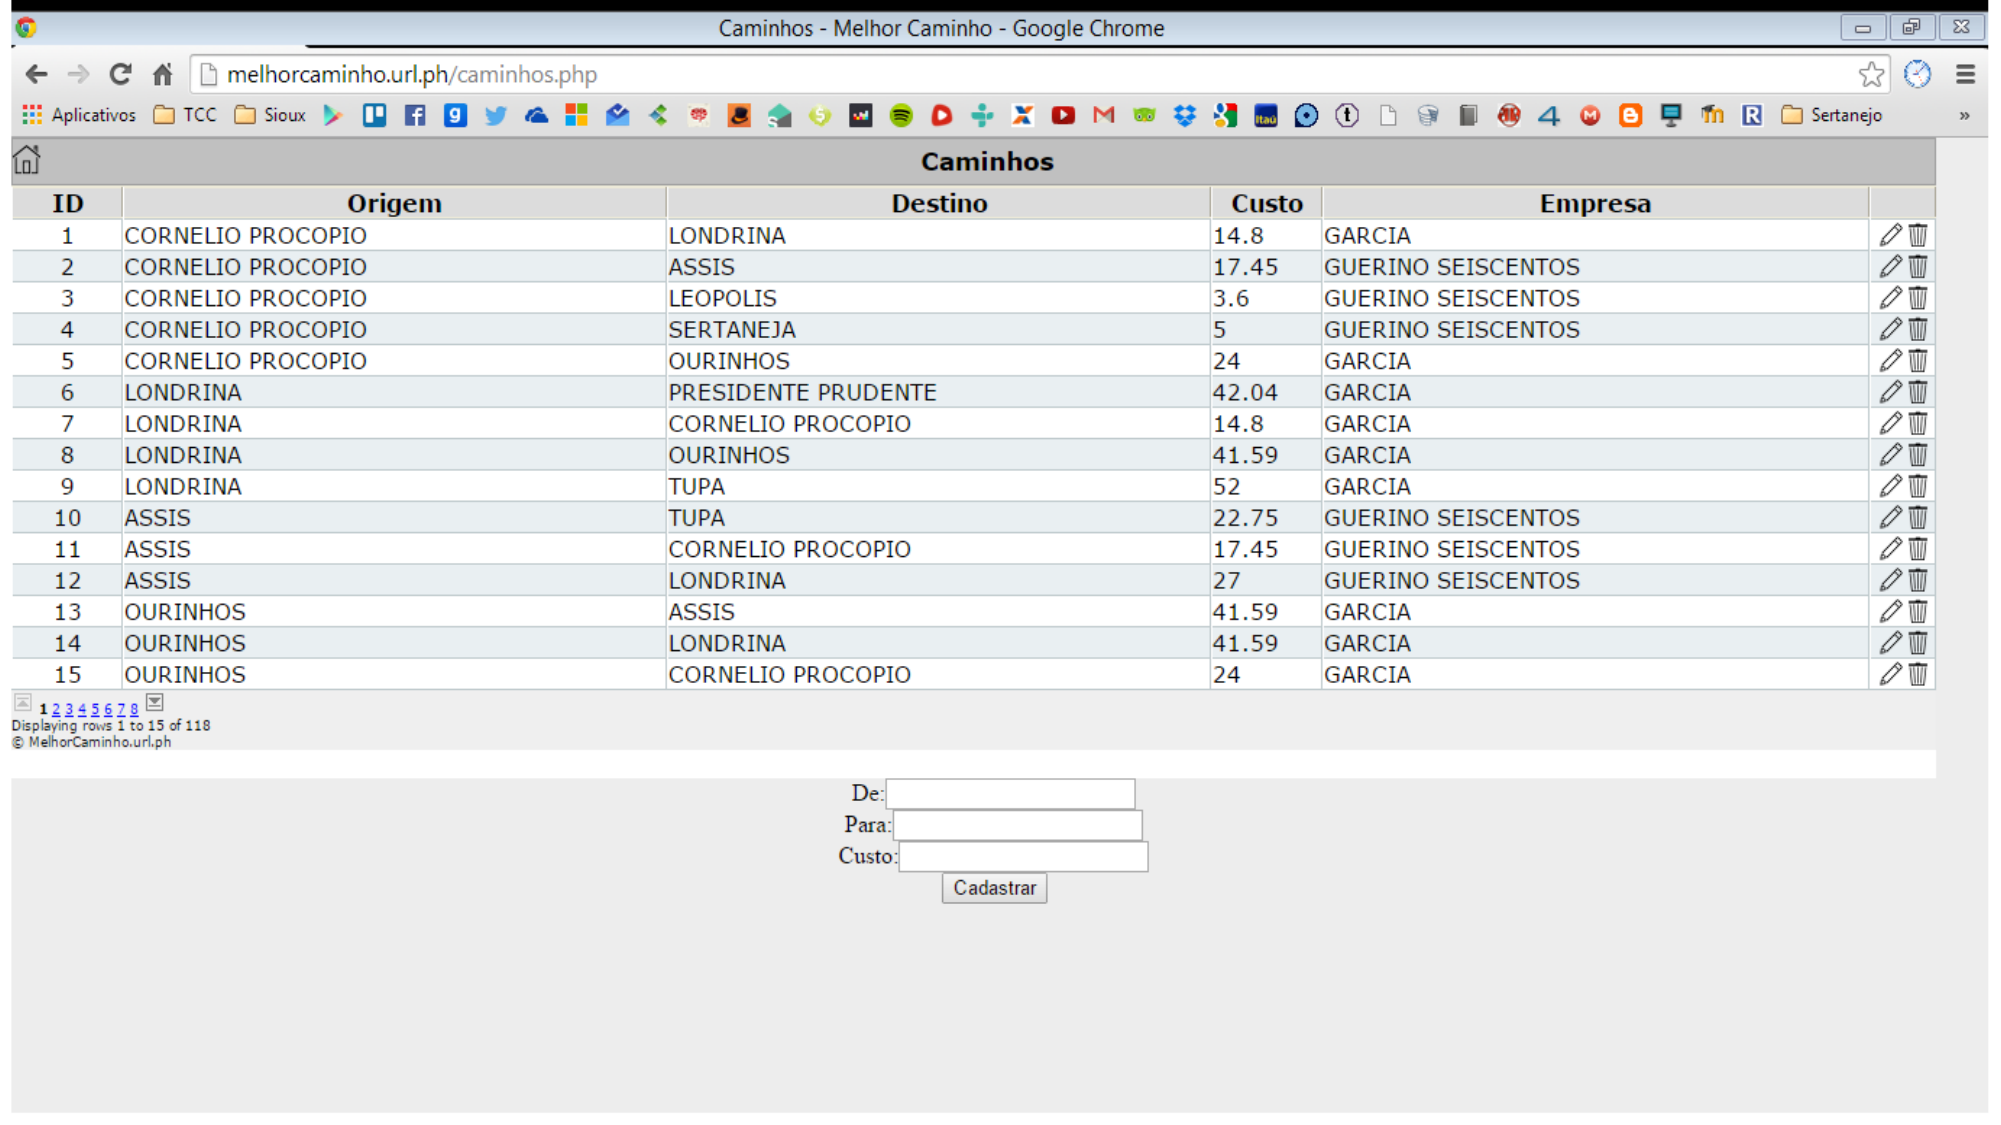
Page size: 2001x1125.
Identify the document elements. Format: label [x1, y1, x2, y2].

list [0, 0, 2000, 1125]
